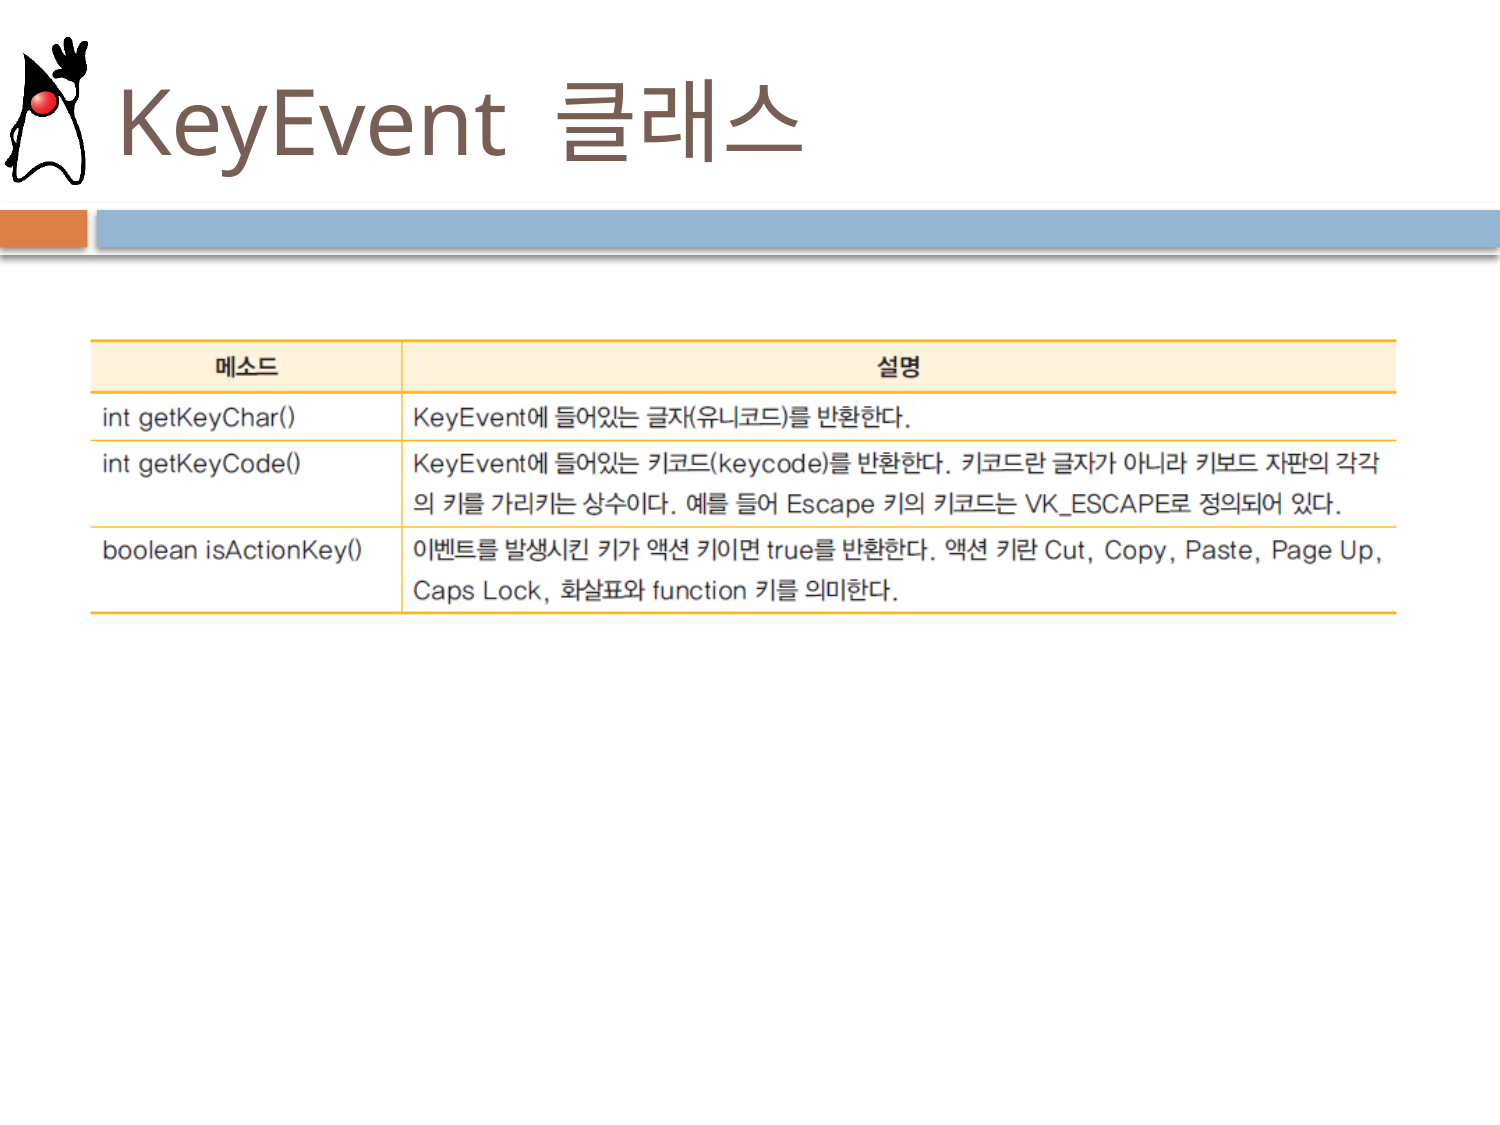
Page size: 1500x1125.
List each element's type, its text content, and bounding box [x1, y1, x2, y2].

title KeyEvent 클래스 [100, 37, 1438, 200]
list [80, 319, 1419, 634]
picture [5, 37, 88, 185]
